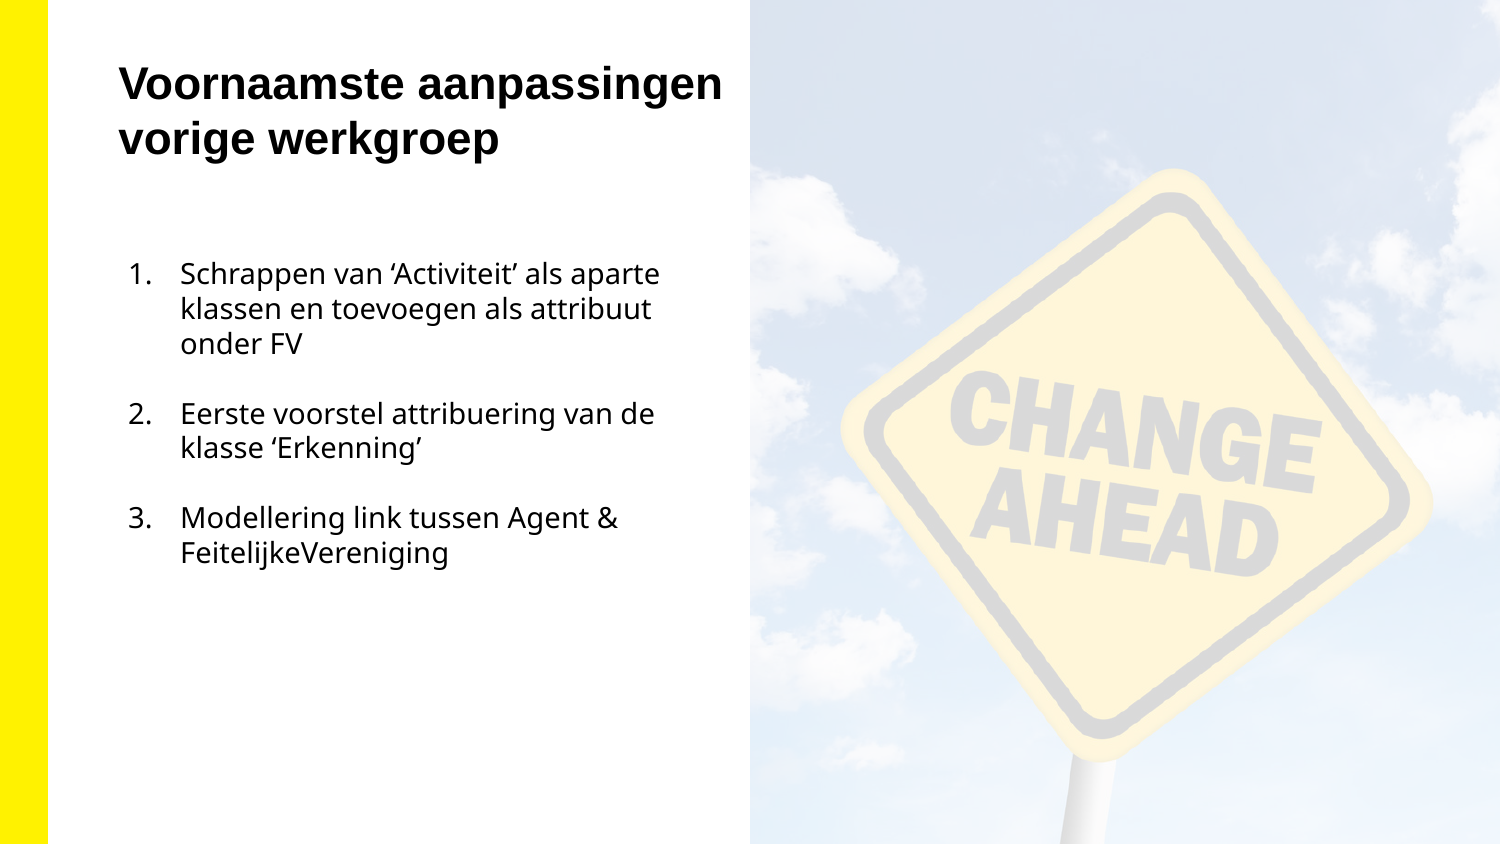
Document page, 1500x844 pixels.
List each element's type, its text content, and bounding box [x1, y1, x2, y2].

text_box Voornaamste aanpassingen vorige werkgroep [107, 47, 744, 169]
picture [749, 0, 1500, 844]
text_box Schrappen van ‘Activiteit’ als aparte klassen en toevoegen als attribuut onder FV Eerste voorstel attribuering van de klasse ‘Erkenning’ Modellering link tussen Agent & FeitelijkeVereniging [90, 240, 725, 585]
